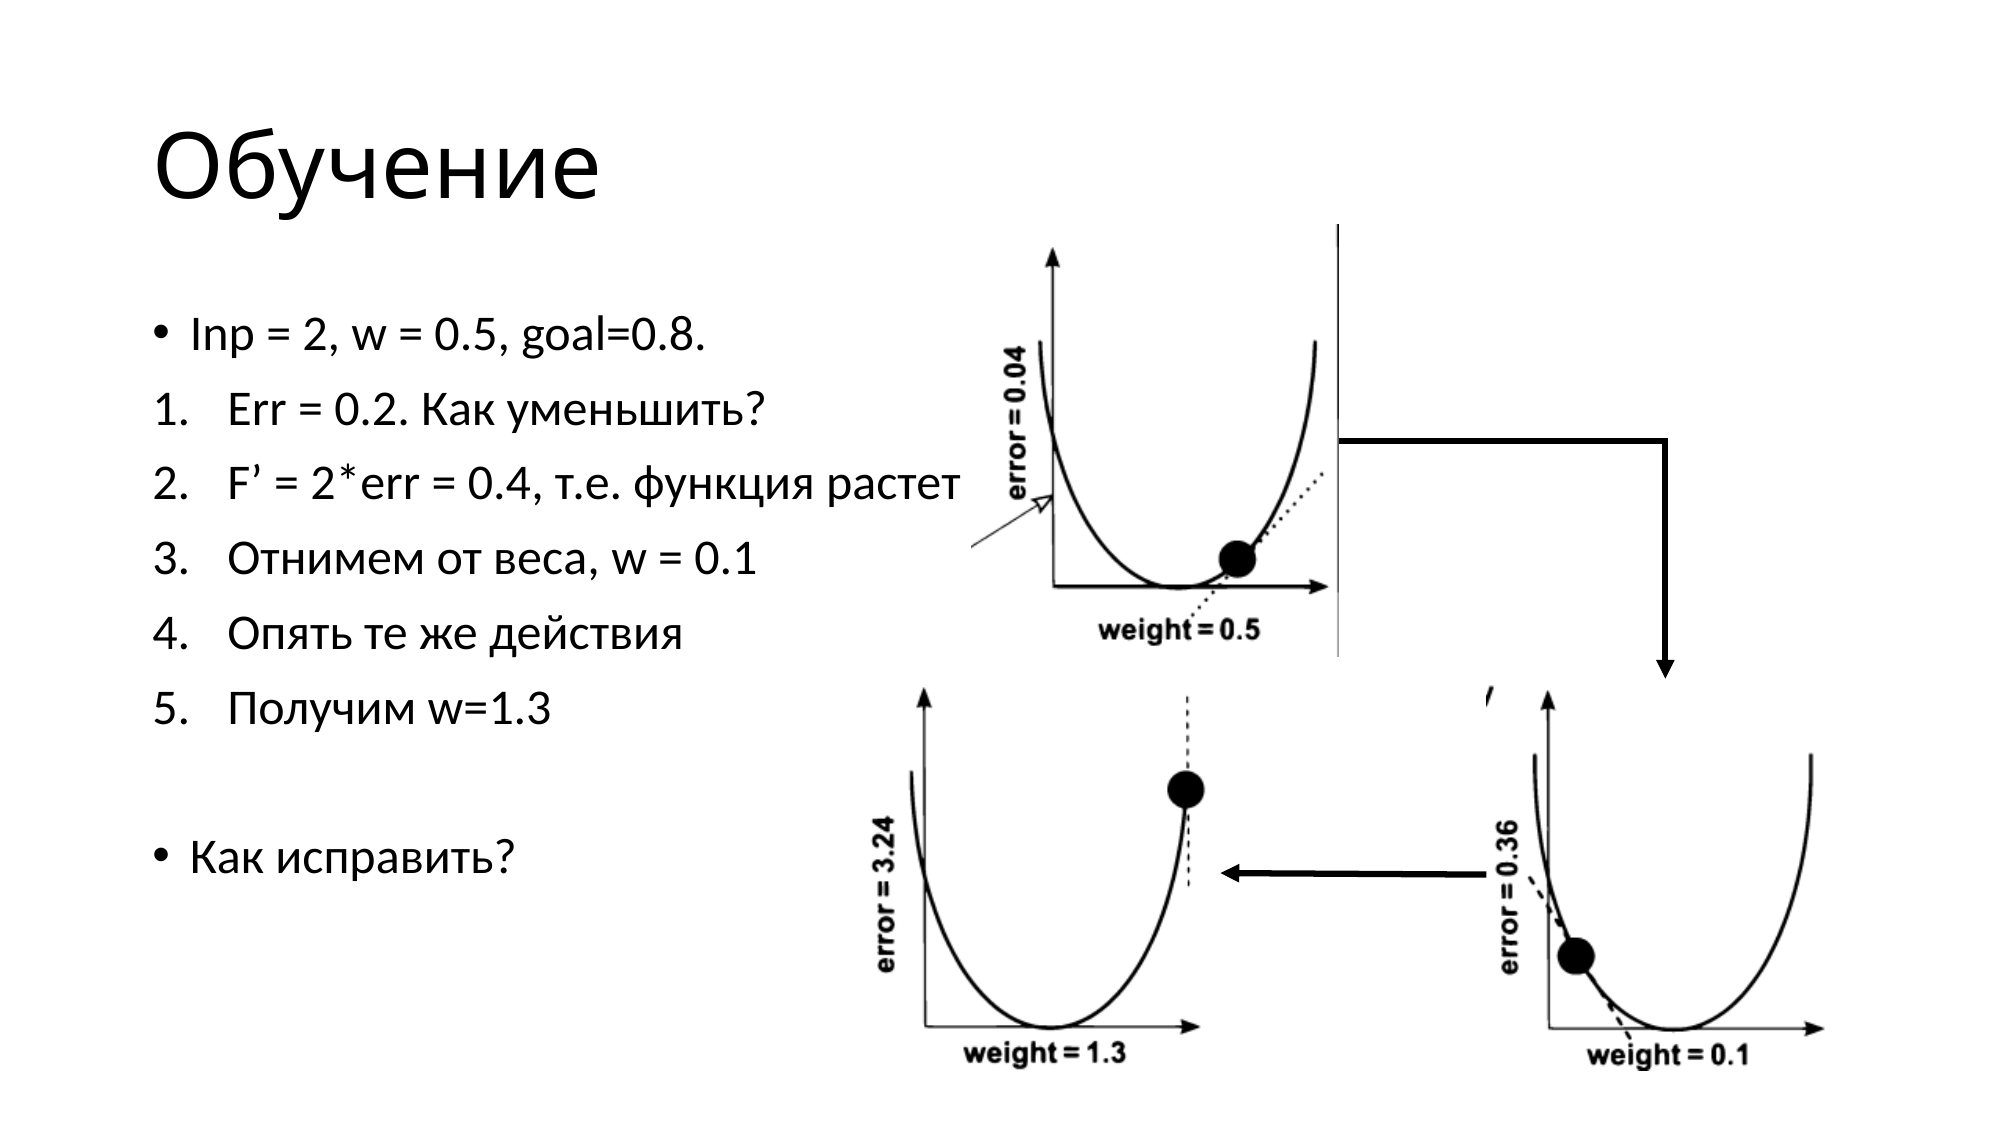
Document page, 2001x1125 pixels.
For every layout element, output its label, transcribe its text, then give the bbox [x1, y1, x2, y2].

title Обучение [137, 59, 1863, 278]
picture [971, 224, 1339, 657]
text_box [1338, 440, 1666, 679]
list Inp = 2, w = 0.5, goal=0.8. Err = 0.2. Как уменьшить? F’ = 2*err = 0.4, т.е. функция растет Отнимем от веса, w = 0.1 Опять те же действия Получим w=1.3 Как исправить? [137, 299, 998, 1014]
picture [1486, 678, 1845, 1071]
picture [865, 675, 1221, 1071]
